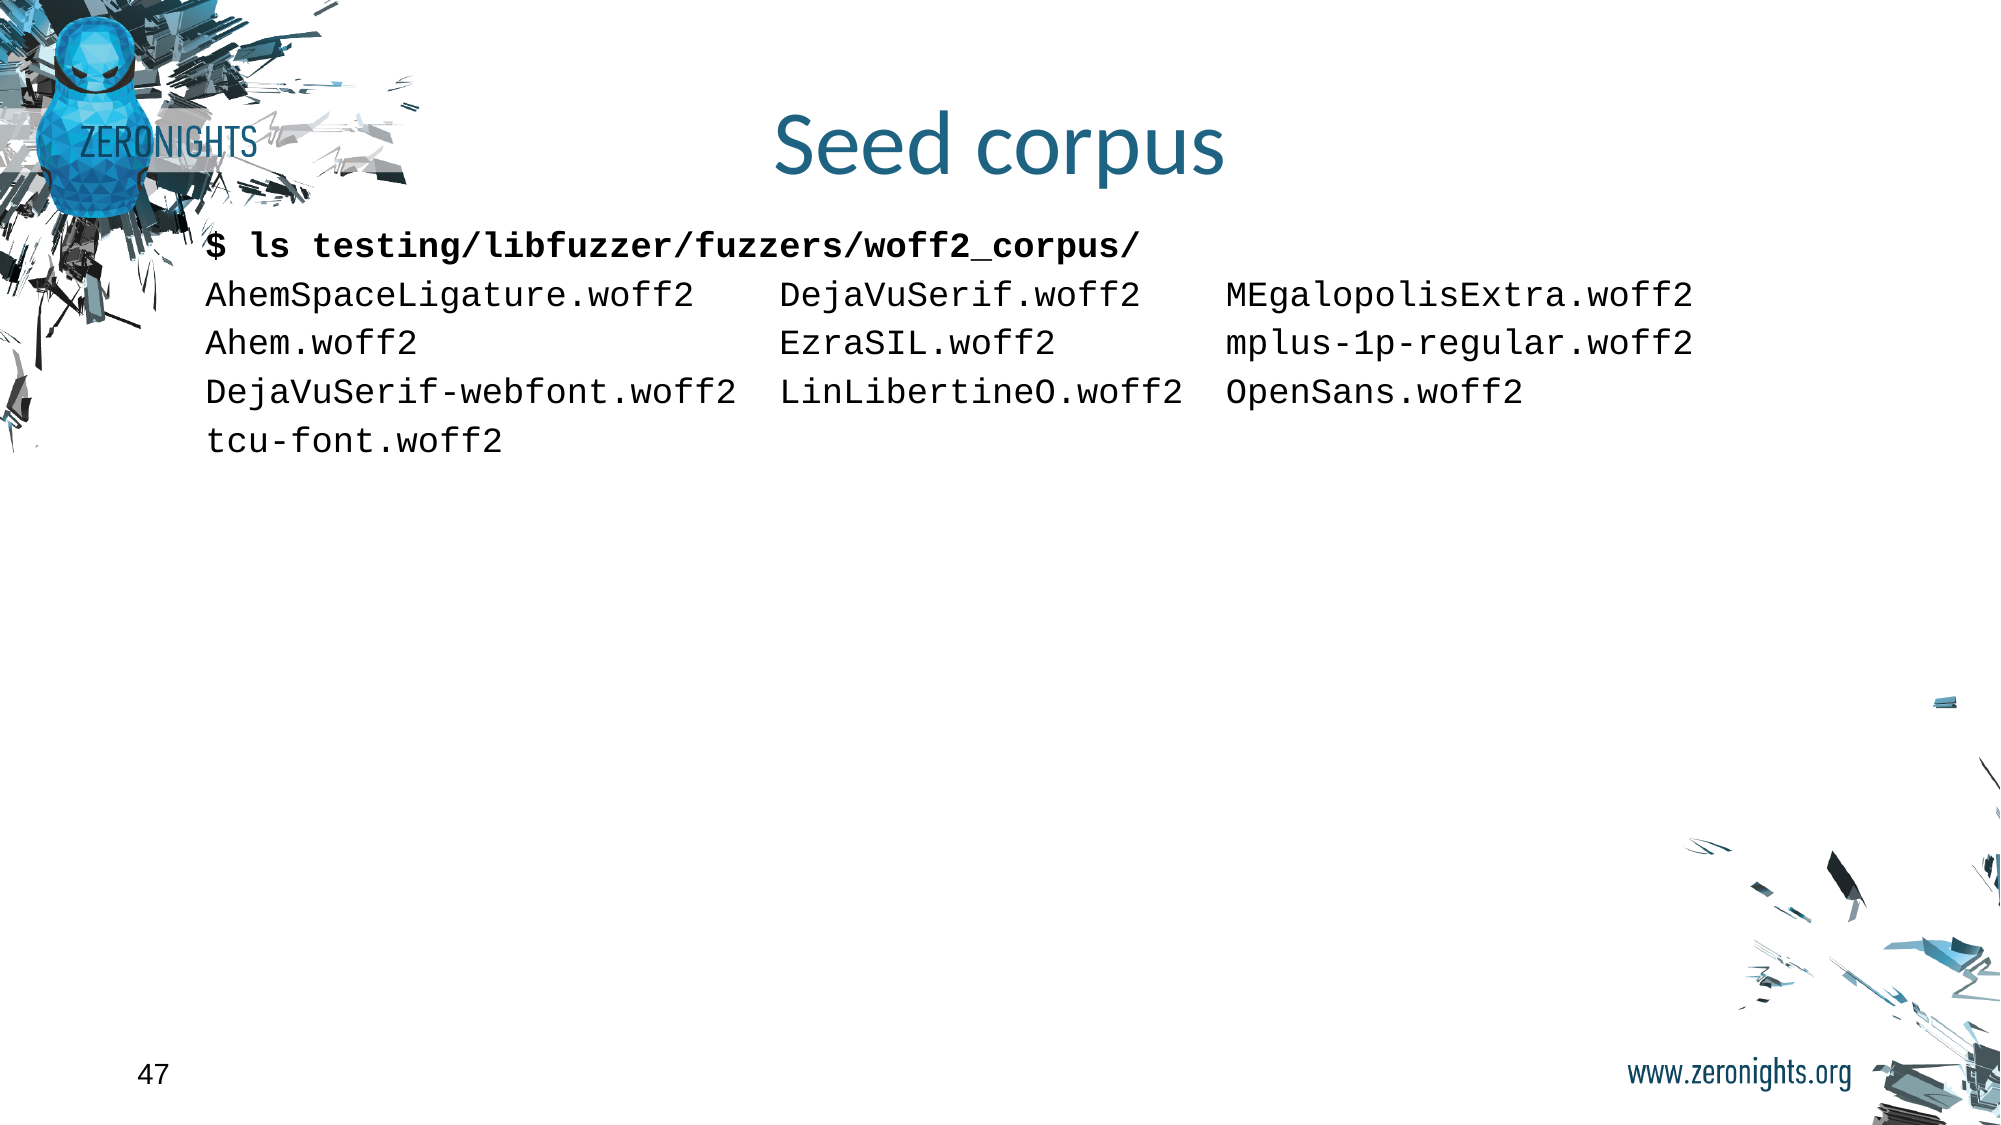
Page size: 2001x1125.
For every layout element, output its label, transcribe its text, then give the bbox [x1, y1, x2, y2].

title Seed corpus [137, 95, 1863, 278]
picture [0, 0, 470, 489]
picture [1612, 686, 2000, 1125]
slide_number ‹#› [137, 1042, 588, 1103]
text_box $ ls testing/libfuzzer/fuzzers/woff2_corpus/ AhemSpaceLigature.woff2 DejaVuSerif.woff2 MEgalopolisExtra.woff2 Ahem.woff2 EzraSIL.woff2 mplus-1p-regular.woff2 DejaVuSerif-webfont.woff2 LinLibertineO.woff2 OpenSans.woff2 tcu-font.woff2 [190, 200, 1776, 501]
